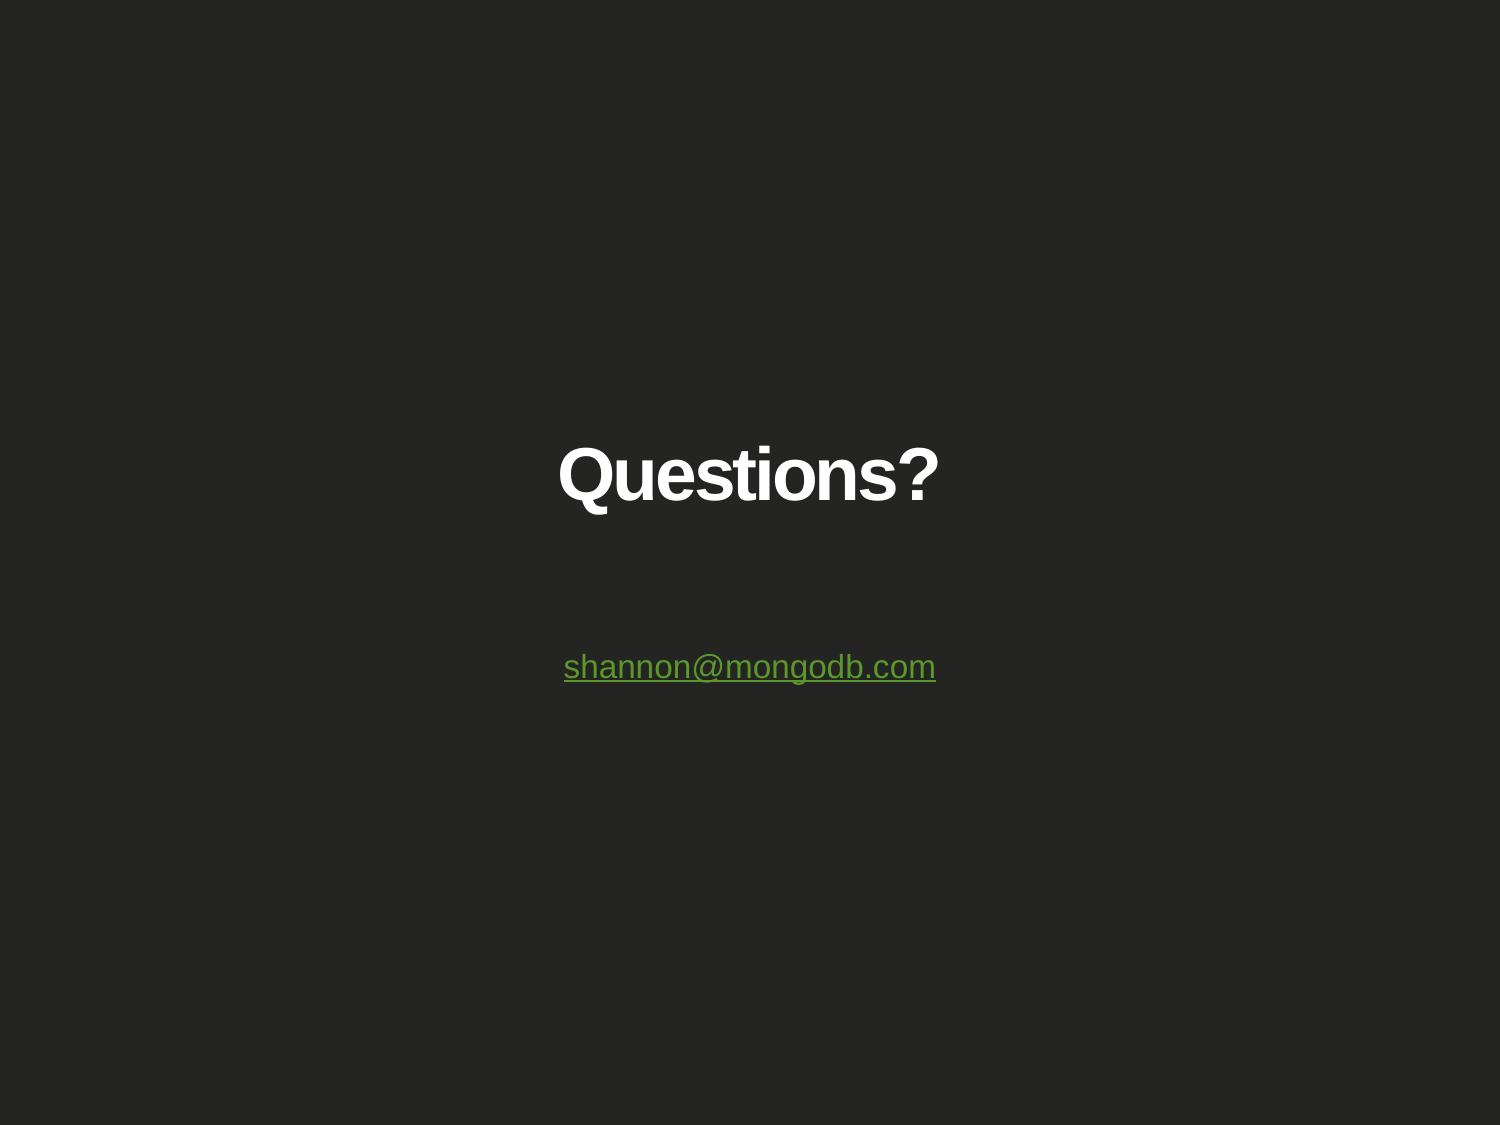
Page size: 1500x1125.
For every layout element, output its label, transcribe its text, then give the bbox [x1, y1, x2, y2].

title Questions? [112, 349, 1388, 591]
subtitle shannon@mongodb.com [225, 637, 1275, 925]
